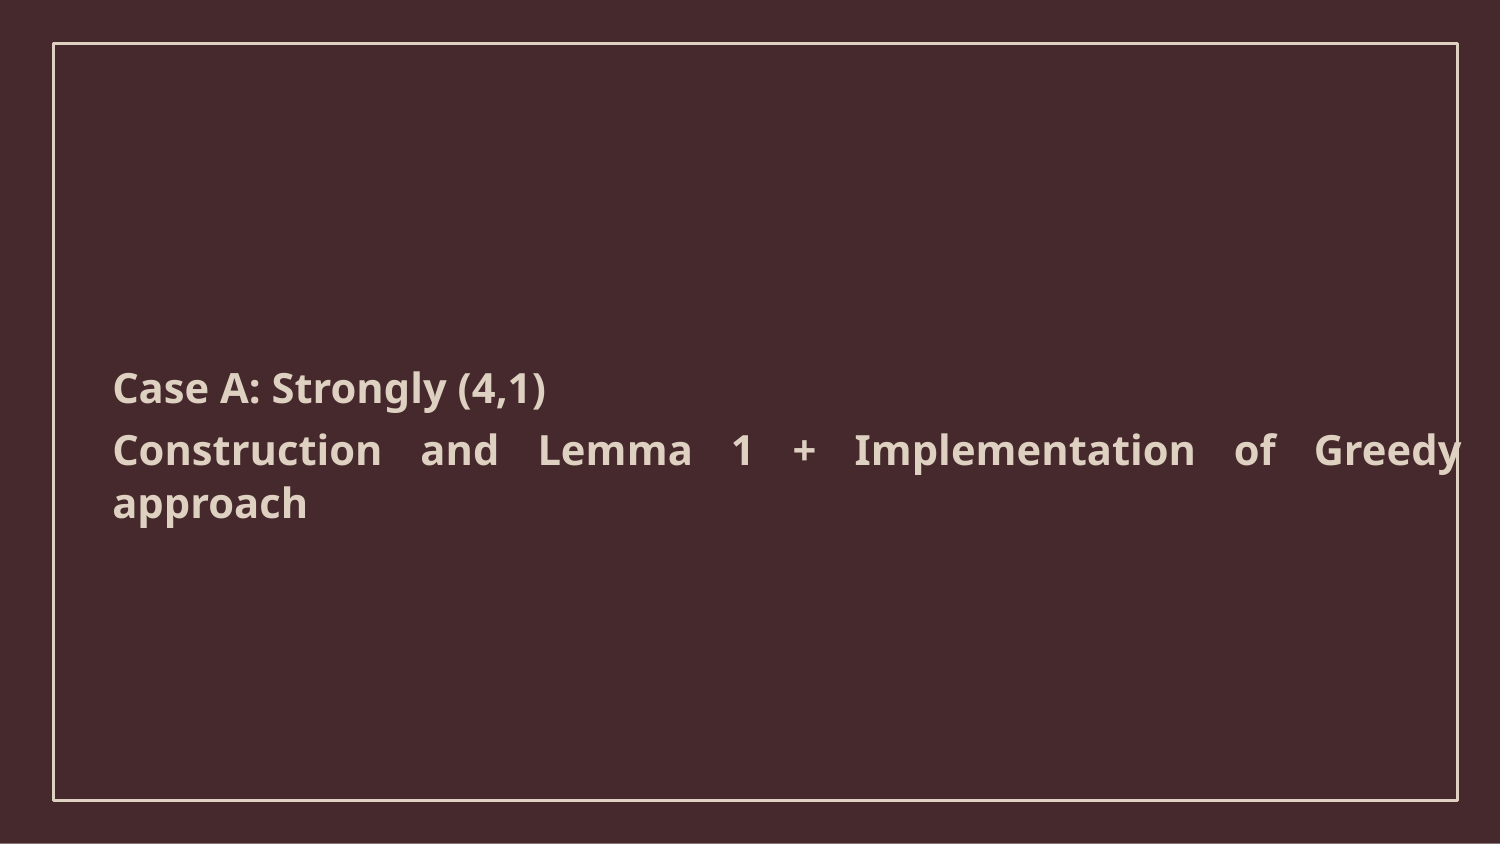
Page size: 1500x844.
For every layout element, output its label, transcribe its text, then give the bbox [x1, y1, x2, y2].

text_box [53, 43, 1458, 801]
text_box Case A: Strongly (4,1) Construction and Lemma 1 + Implementation of Greedy approach [112, 351, 1500, 528]
